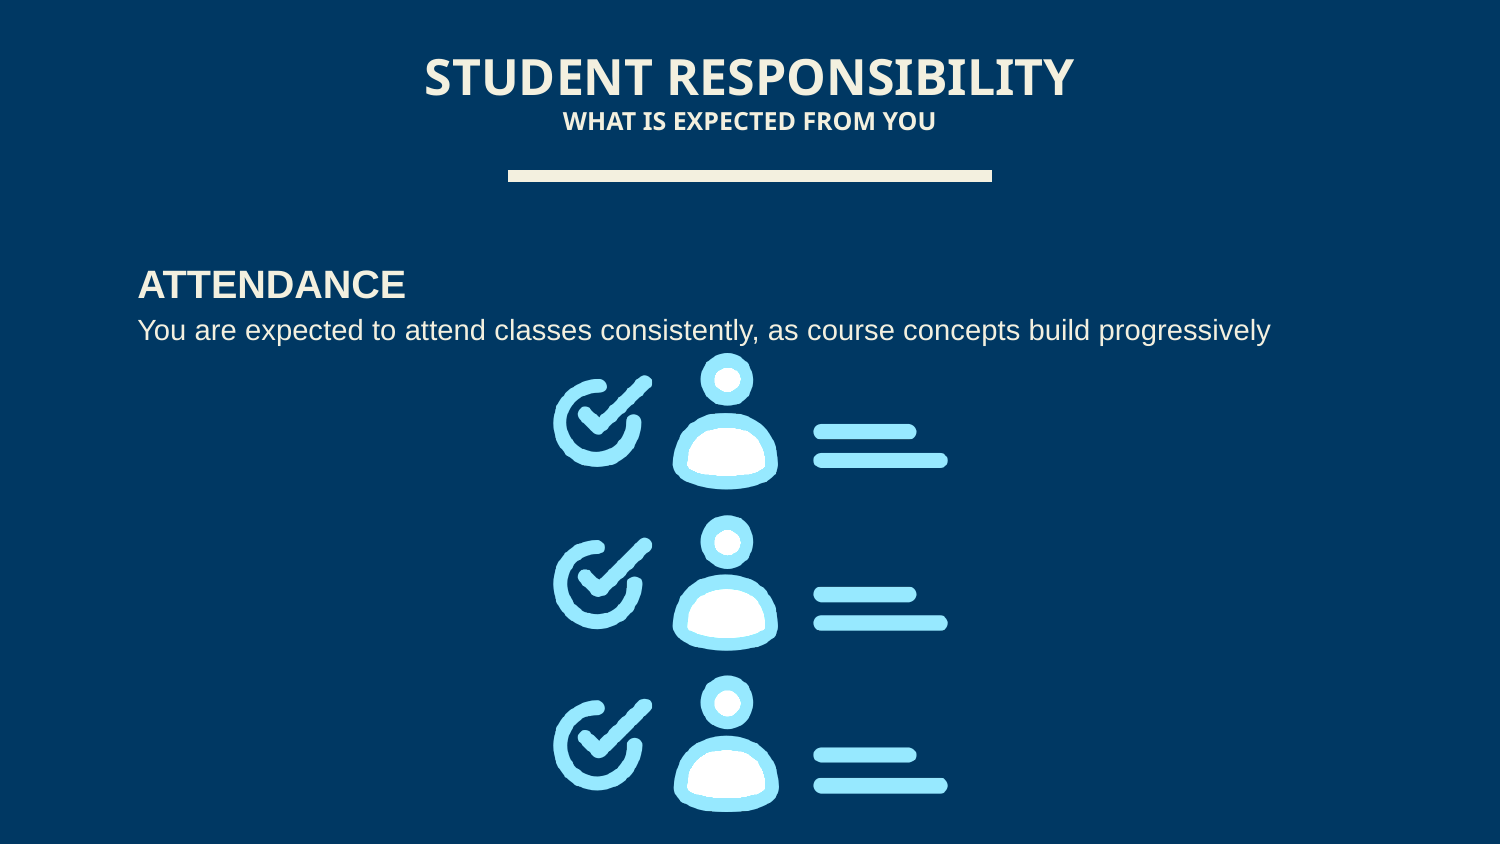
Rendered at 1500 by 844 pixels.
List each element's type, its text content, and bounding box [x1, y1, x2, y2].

text_box ATTENDANCE You are expected to attend classes consistently, as course concepts build progressively [137, 251, 1448, 387]
text_box STUDENT RESPONSIBILITY WHAT IS EXPECTED FROM YOU [72, 45, 1428, 238]
picture [520, 353, 980, 812]
